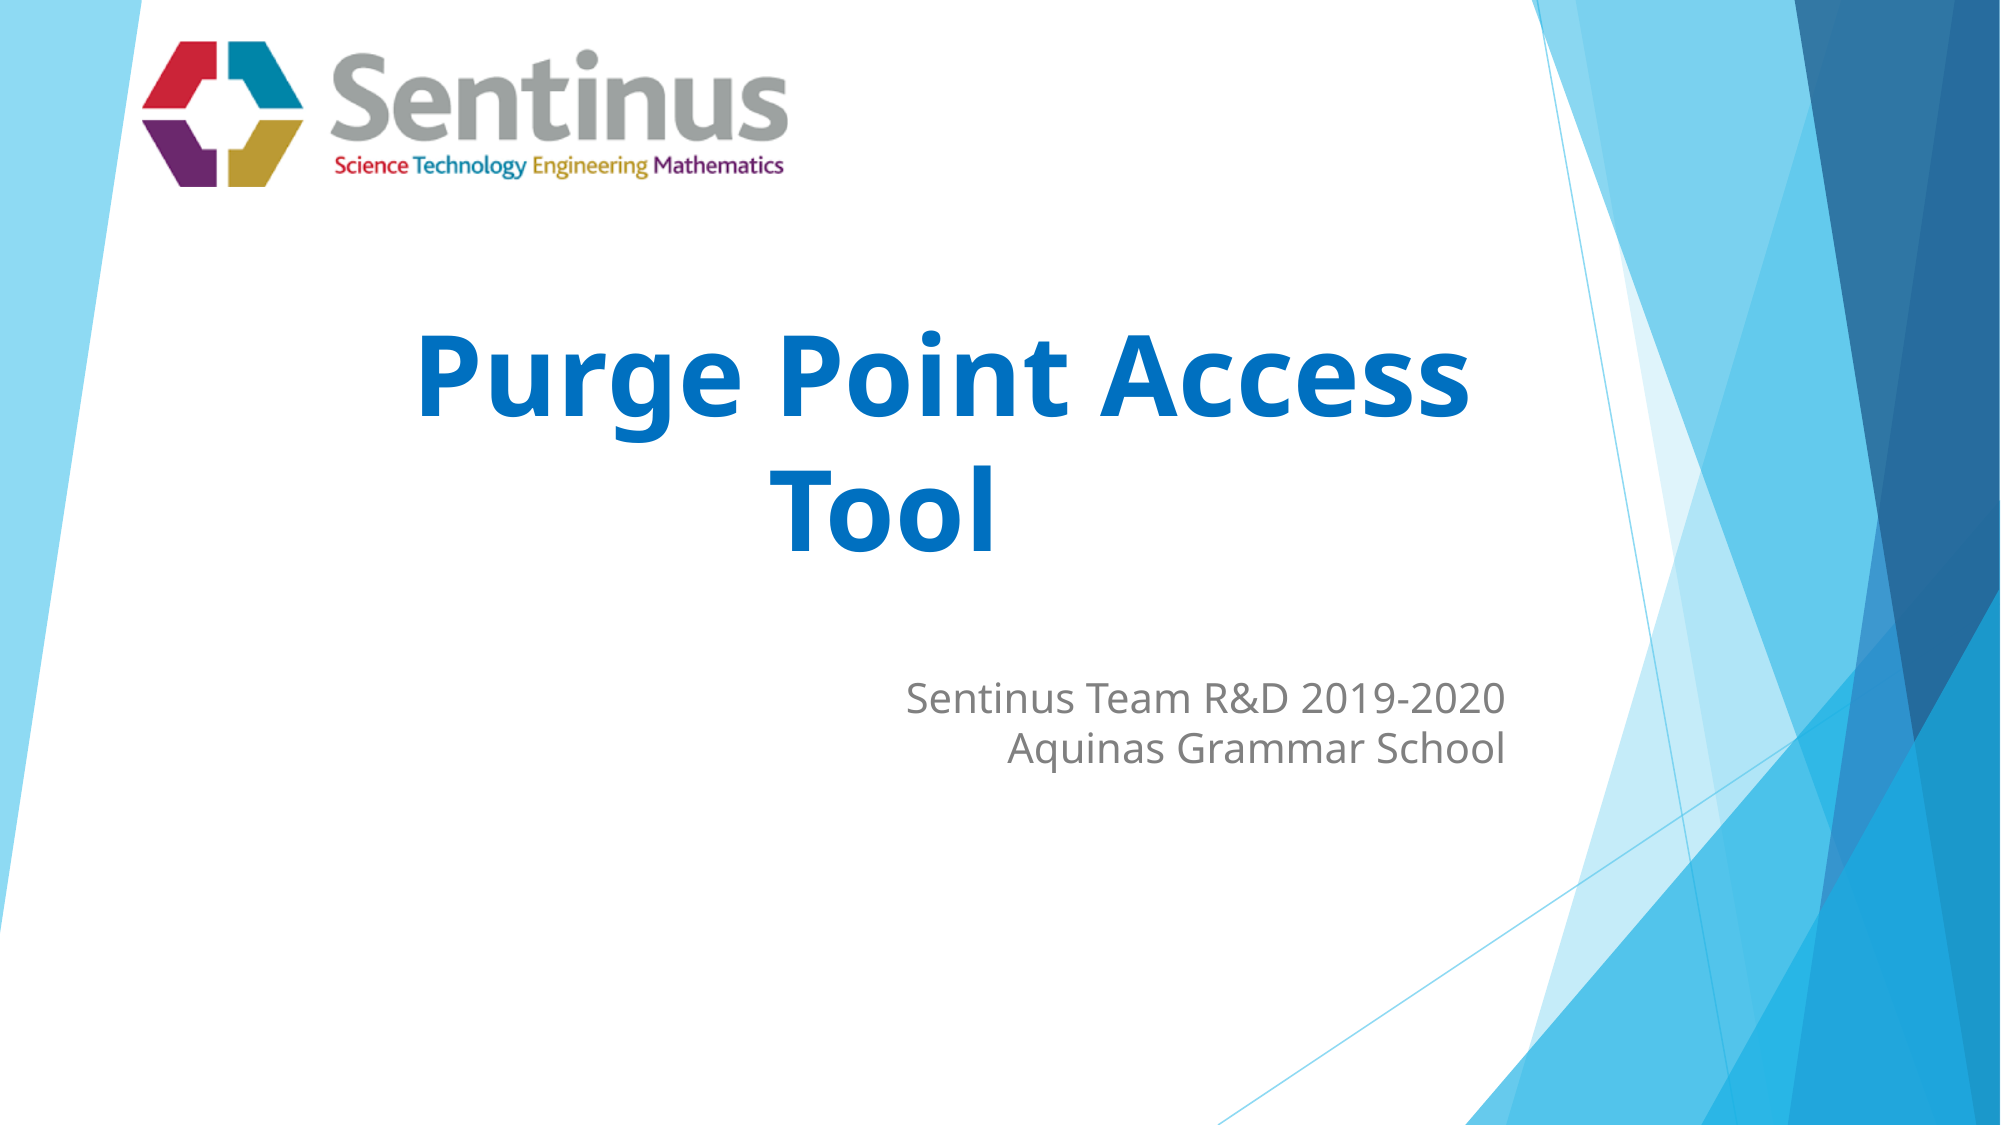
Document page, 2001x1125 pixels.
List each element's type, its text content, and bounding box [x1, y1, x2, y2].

subtitle Sentinus Team R&D 2019-2020 Aquinas Grammar School [247, 664, 1522, 845]
picture [141, 41, 789, 187]
title Purge Point Access Tool [247, 461, 1522, 664]
